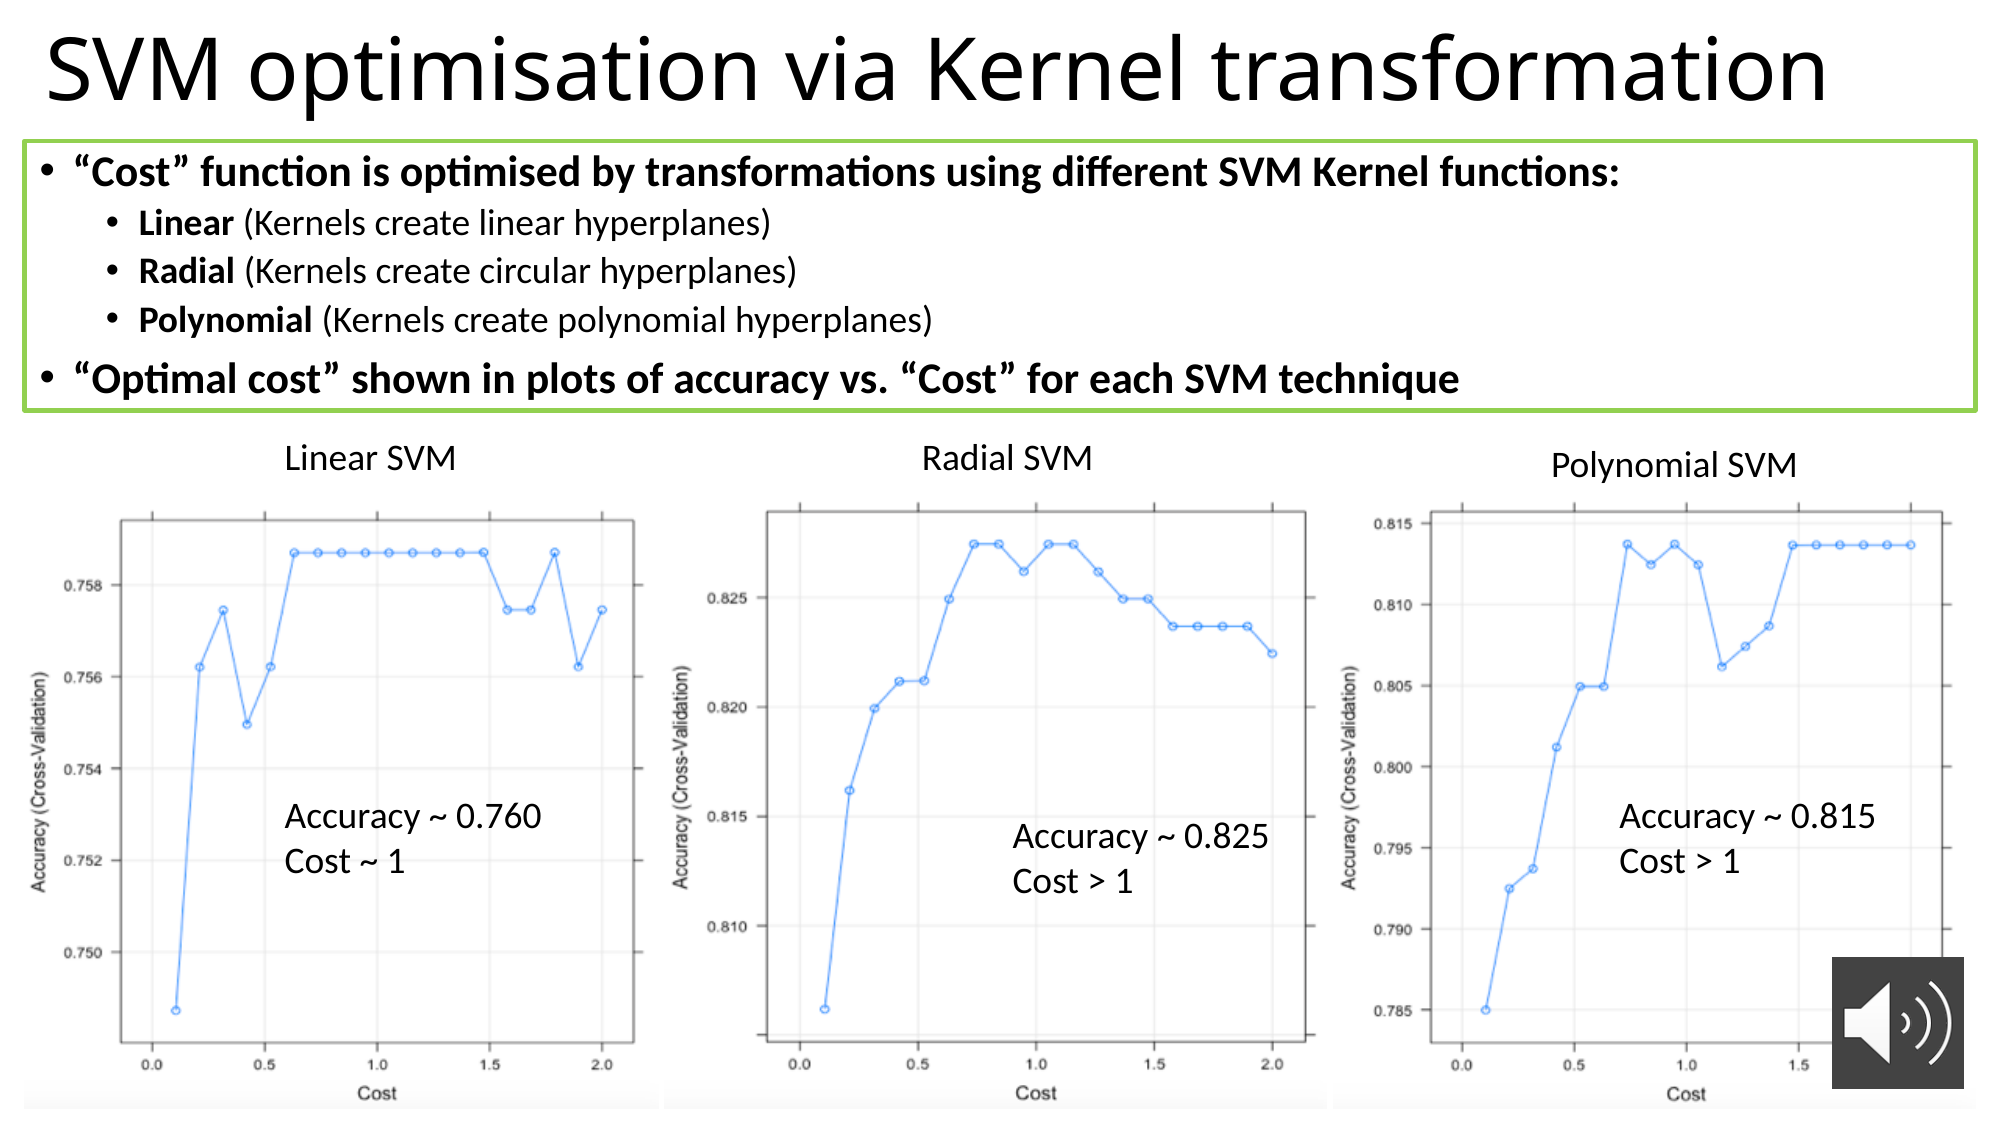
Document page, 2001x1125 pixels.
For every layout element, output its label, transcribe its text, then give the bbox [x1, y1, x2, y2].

picture [24, 493, 659, 1109]
text_box Polynomial SVM [1536, 432, 1829, 493]
picture [664, 493, 1327, 1109]
title SVM optimisation via Kernel transformation [30, 17, 1981, 128]
text_box “Cost” function is optimised by transformations using different SVM Kernel functions: Linear (Kernels create linear hyperplanes) Radial (Kernels create circular hyperplanes) Polynomial (Kernels create polynomial hyperplanes) “Optimal cost” shown in plots of accuracy vs. “Cost” for each SVM technique [24, 140, 1976, 411]
picture [1333, 493, 1976, 1109]
text_box Radial SVM [907, 425, 1121, 486]
text_box Linear SVM [269, 425, 484, 486]
